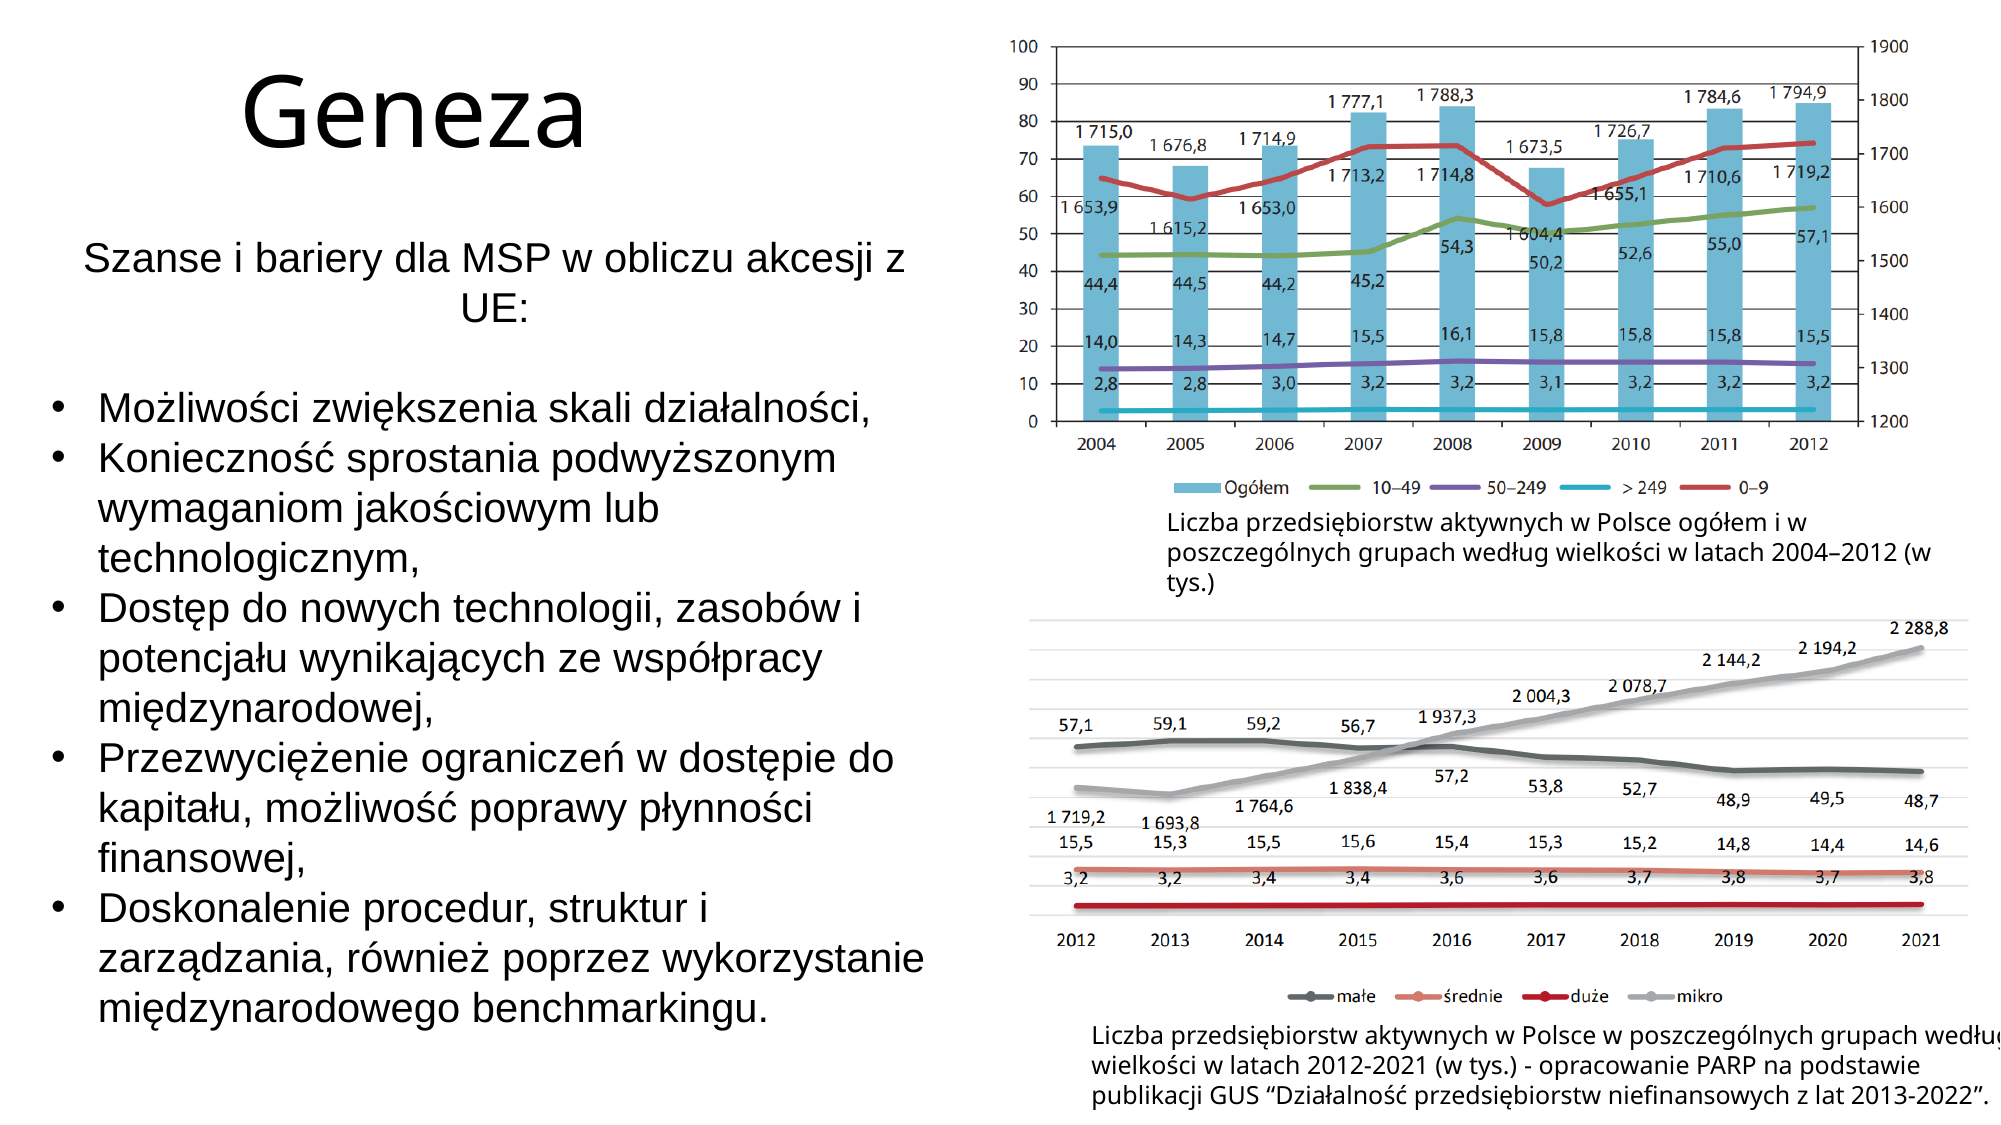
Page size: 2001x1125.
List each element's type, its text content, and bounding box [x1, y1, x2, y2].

text_box Liczba przedsiębiorstw aktywnych w Polsce ogółem i w poszczególnych grupach według wielkości w latach 2004–2012 (w tys.) [1151, 499, 2000, 605]
subtitle Szanse i bariery dla MSP w obliczu akcesji z UE: Możliwości zwiększenia skali działalności, Konieczność sprostania podwyższonym wymaganiom jakościowym lub technologicznym, Dostęp do nowych technologii, zasobów i potencjału wynikających ze współpracy międzynarodowej, Przezwyciężenie ograniczeń w dostępie do kapitału, możliwość poprawy płynności finansowej, Doskonalenie procedur, struktur i zarządzania, również poprzez wykorzystanie międzynarodowego benchmarkingu. [36, 223, 954, 1103]
picture [999, 31, 1918, 500]
text_box Liczba przedsiębiorstw aktywnych w Polsce w poszczególnych grupach według wielkości w latach 2012-2021 (w tys.) - opracowanie PARP na podstawie publikacji GUS “Działalność przedsiębiorstw niefinansowych z lat 2013-2022”. [1076, 1012, 2000, 1118]
picture [1014, 599, 1976, 1014]
title Geneza [0, 32, 830, 176]
